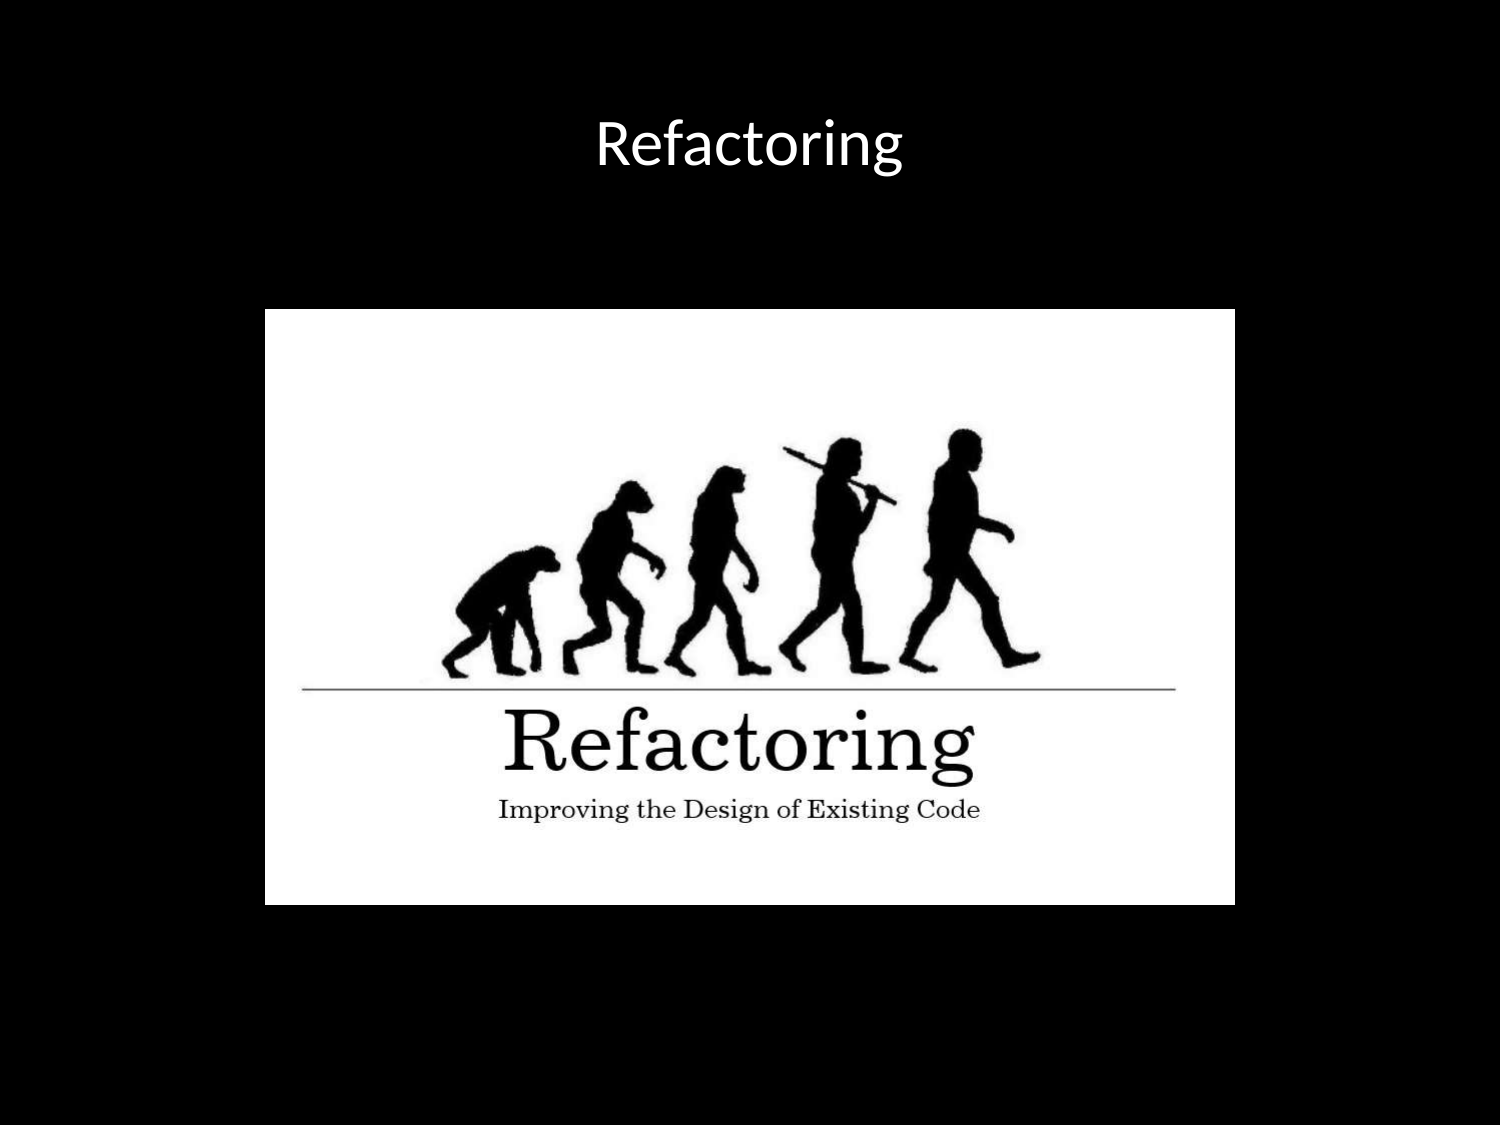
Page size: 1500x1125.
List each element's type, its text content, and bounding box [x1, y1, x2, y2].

title Refactoring [75, 45, 1425, 233]
picture [265, 309, 1235, 905]
